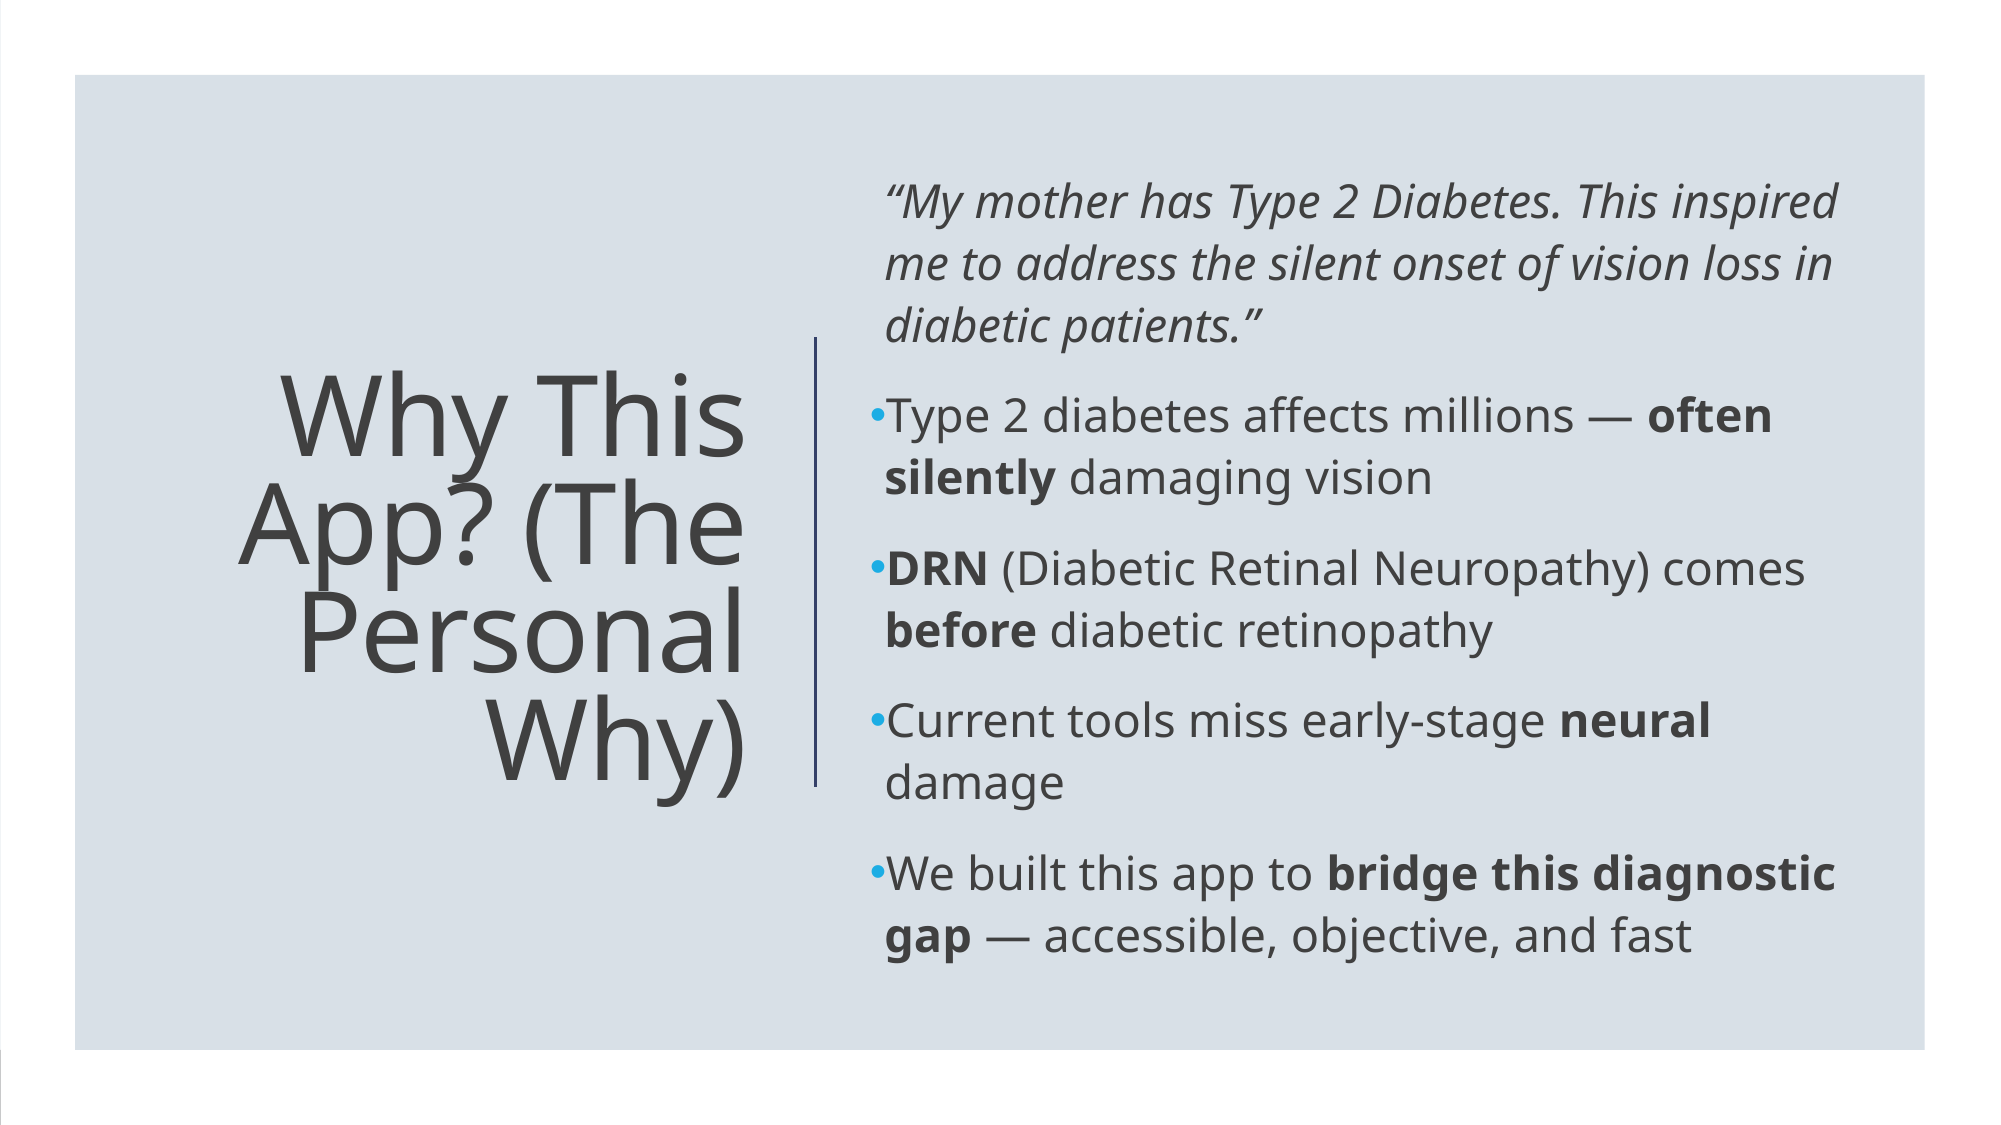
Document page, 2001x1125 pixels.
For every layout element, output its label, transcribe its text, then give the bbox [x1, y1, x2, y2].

list “My mother has Type 2 Diabetes. This inspired me to address the silent onset of vision loss in diabetic patients.” Type 2 diabetes affects millions — often silently damaging vision DRN (Diabetic Retinal Neuropathy) comes before diabetic retinopathy Current tools miss early-stage neural damage We built this app to bridge this diagnostic gap — accessible, objective, and fast [869, 158, 1849, 1032]
text_box [74, 74, 1926, 1051]
text_box [0, 0, 2000, 1125]
title Why This App? (The Personal Why) [29, 158, 763, 1015]
